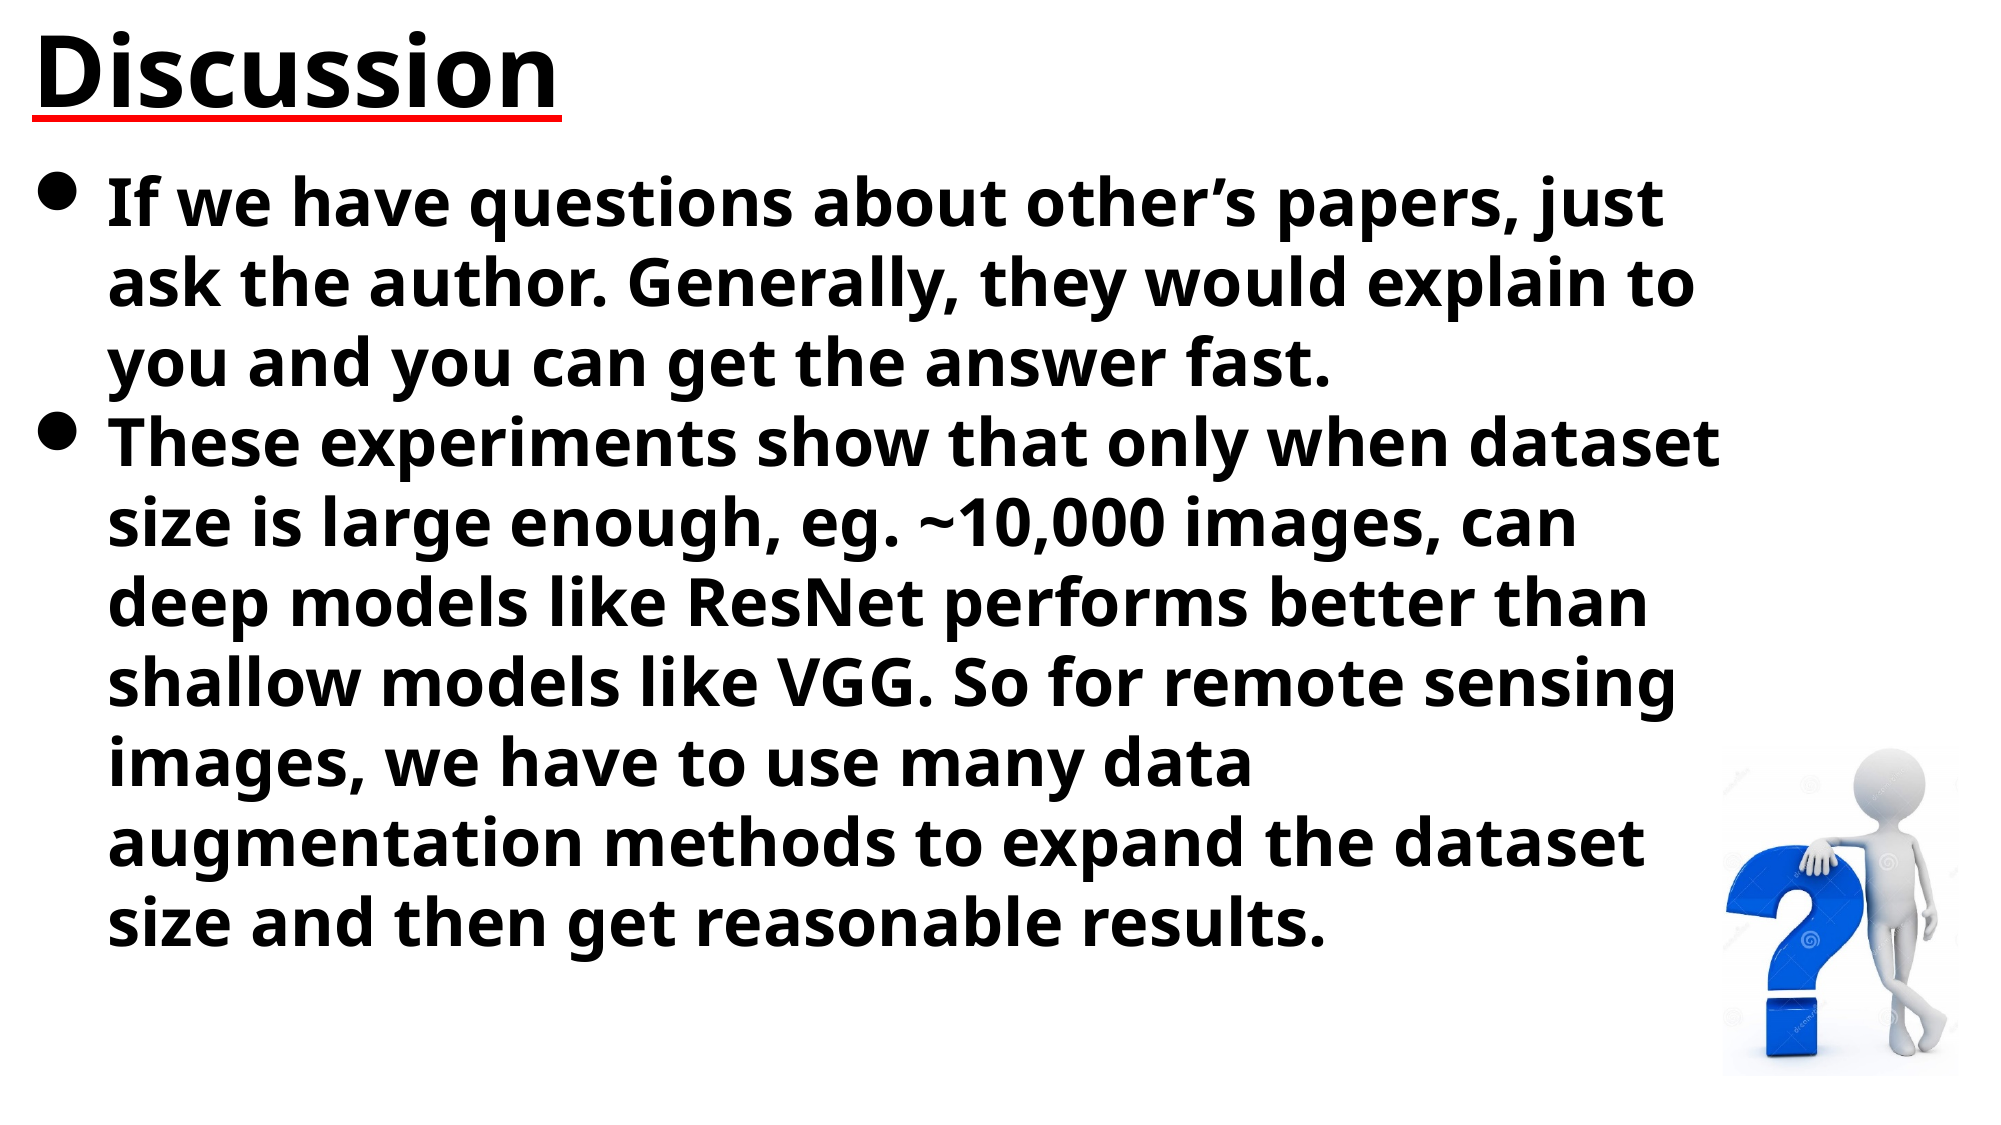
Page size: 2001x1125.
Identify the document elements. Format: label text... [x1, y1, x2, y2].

text_box If we have questions about other’s papers, just ask the author. Generally, they would explain to you and you can get the answer fast. These experiments show that only when dataset size is large enough, eg. ~10,000 images, can deep models like ResNet performs better than shallow models like VGG. So for remote sensing images, we have to use many data augmentation methods to expand the dataset size and then get reasonable results. [17, 152, 1745, 967]
picture [1722, 746, 1959, 1076]
text_box Discussion [17, 0, 1116, 135]
